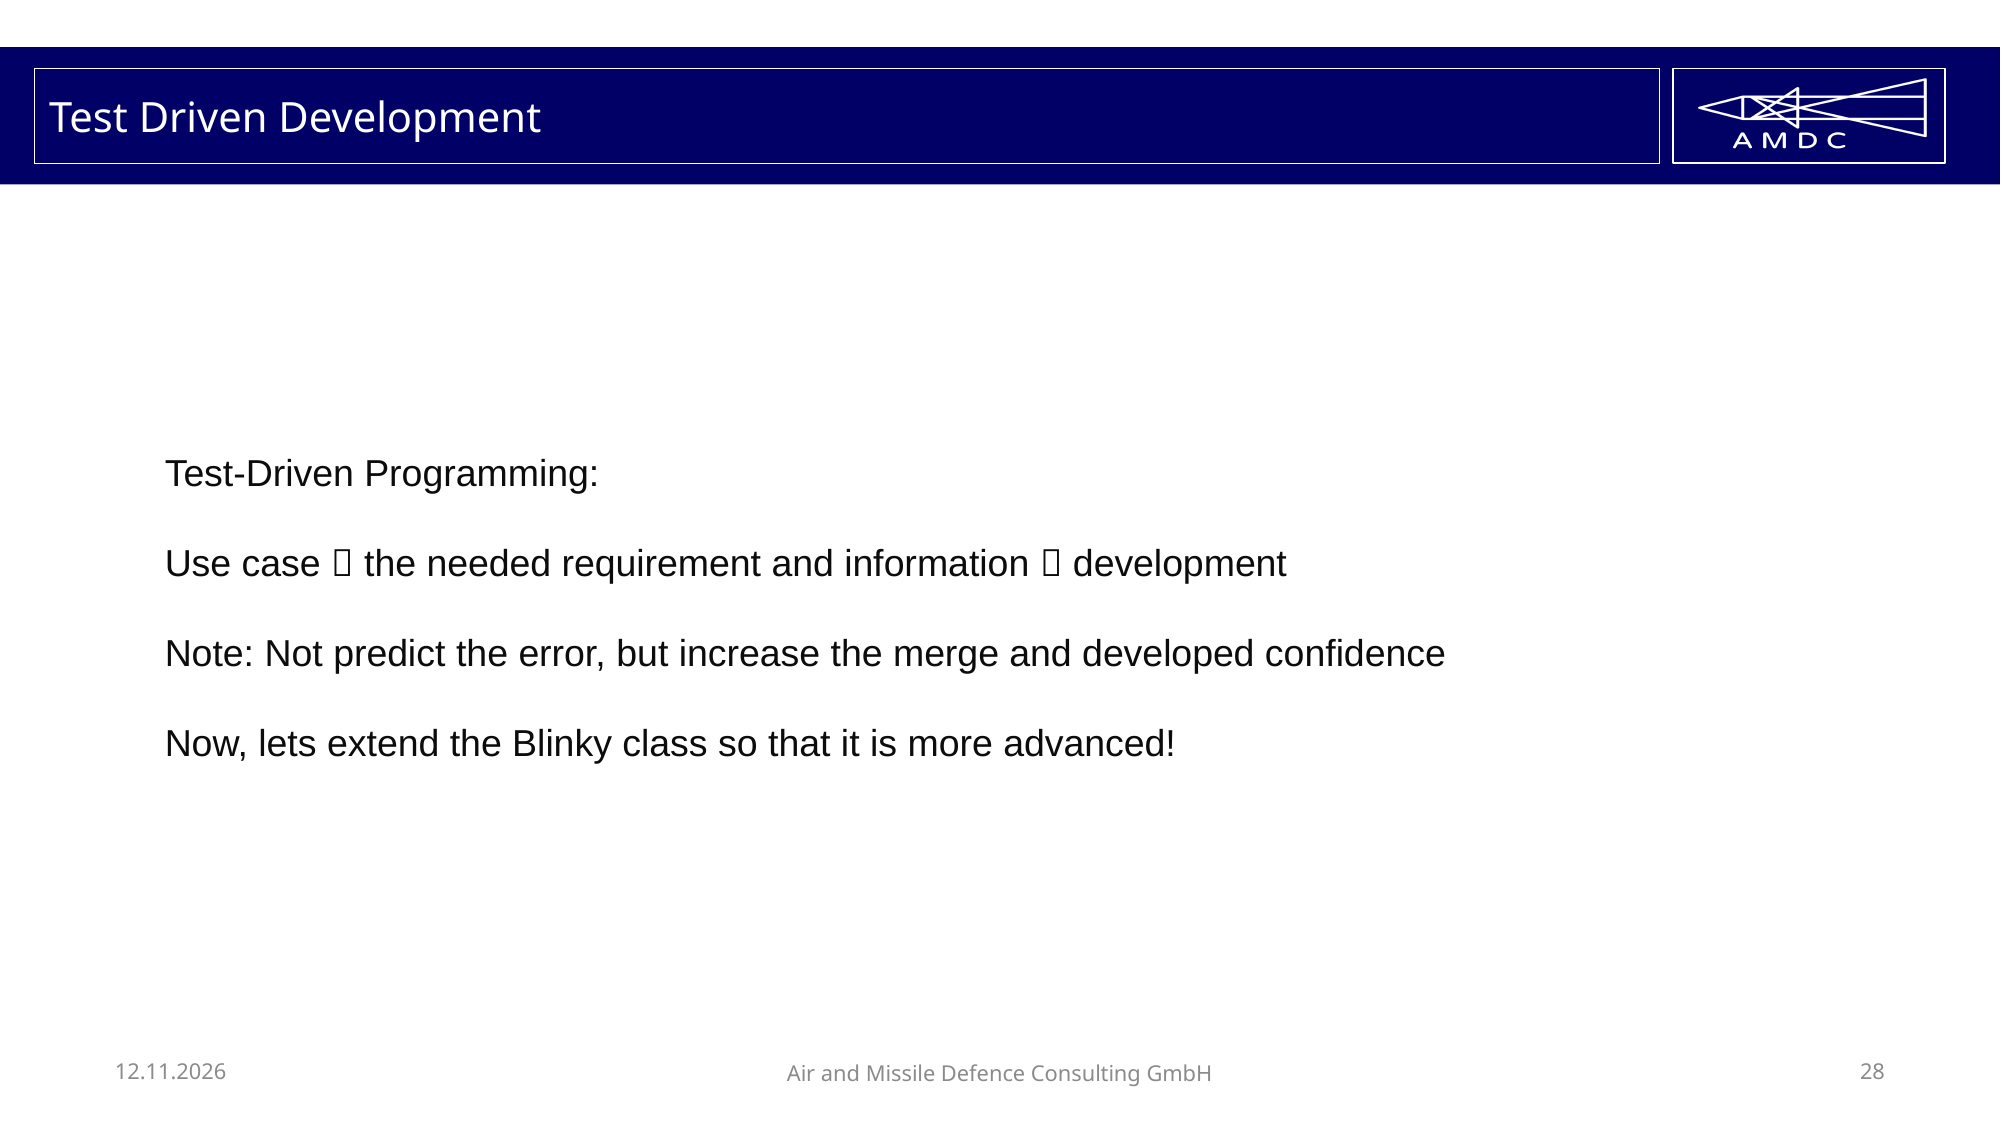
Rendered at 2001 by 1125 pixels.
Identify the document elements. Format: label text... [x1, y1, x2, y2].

title Test Driven Development [34, 68, 1660, 164]
text_box Test-Driven Programming: Use case  the needed requirement and information  development Note: Not predict the error, but increase the merge and developed confidence Now, lets extend the Blinky class so that it is more advanced! [75, 441, 1933, 771]
footer Air and Missile Defence Consulting GmbH [590, 1042, 1410, 1103]
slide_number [99, 1042, 567, 1103]
slide_number 28 [1433, 1042, 1900, 1103]
picture [1684, 76, 1934, 156]
